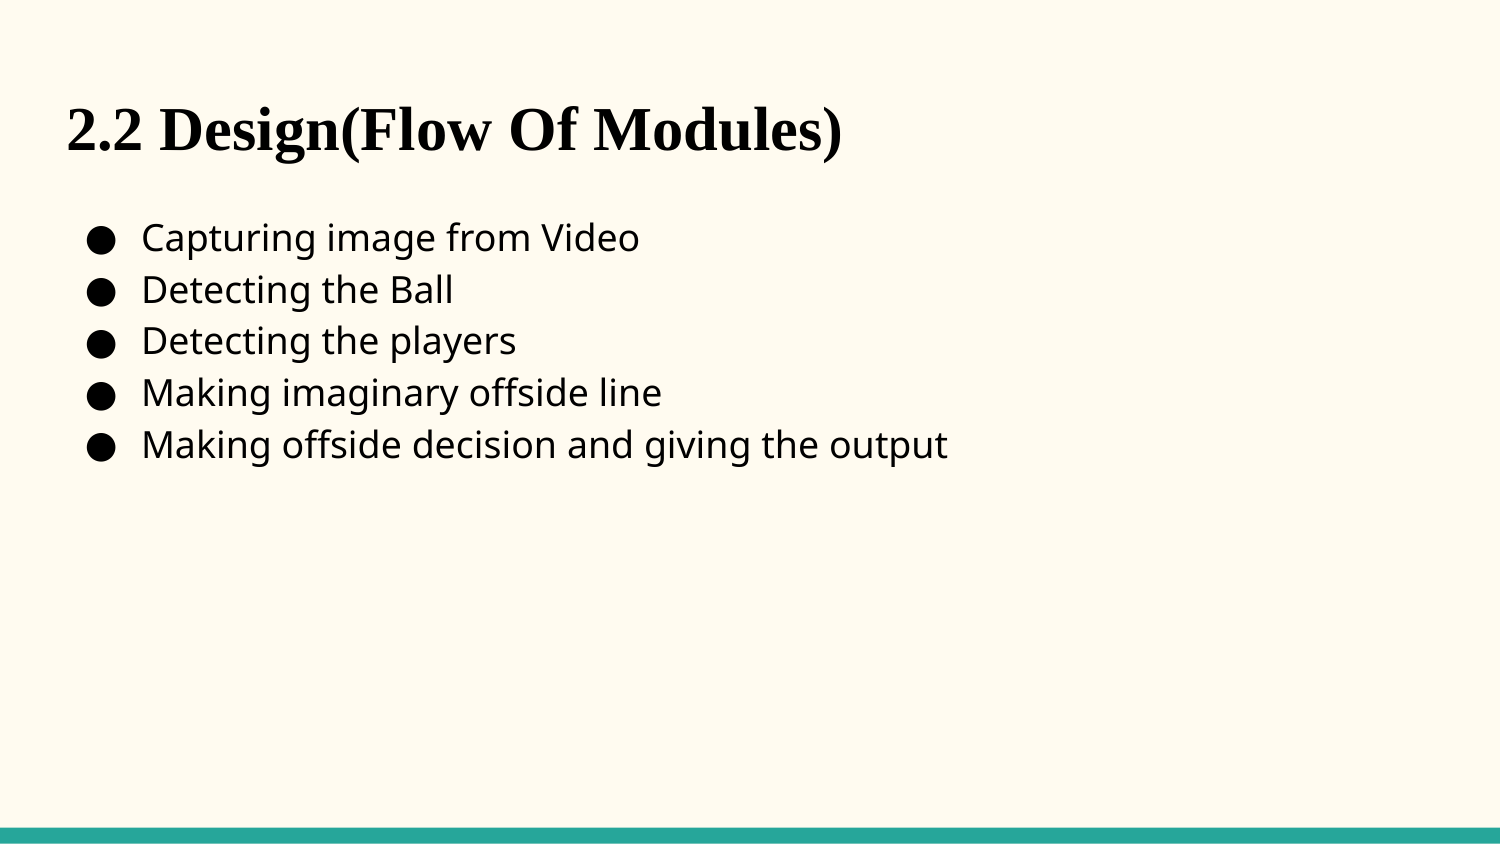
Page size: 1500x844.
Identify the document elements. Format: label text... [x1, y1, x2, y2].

list Capturing image from Video Detecting the Ball Detecting the players Making imaginary offside line Making offside decision and giving the output [51, 192, 1449, 750]
title 2.2 Design(Flow Of Modules) [51, 72, 1449, 174]
